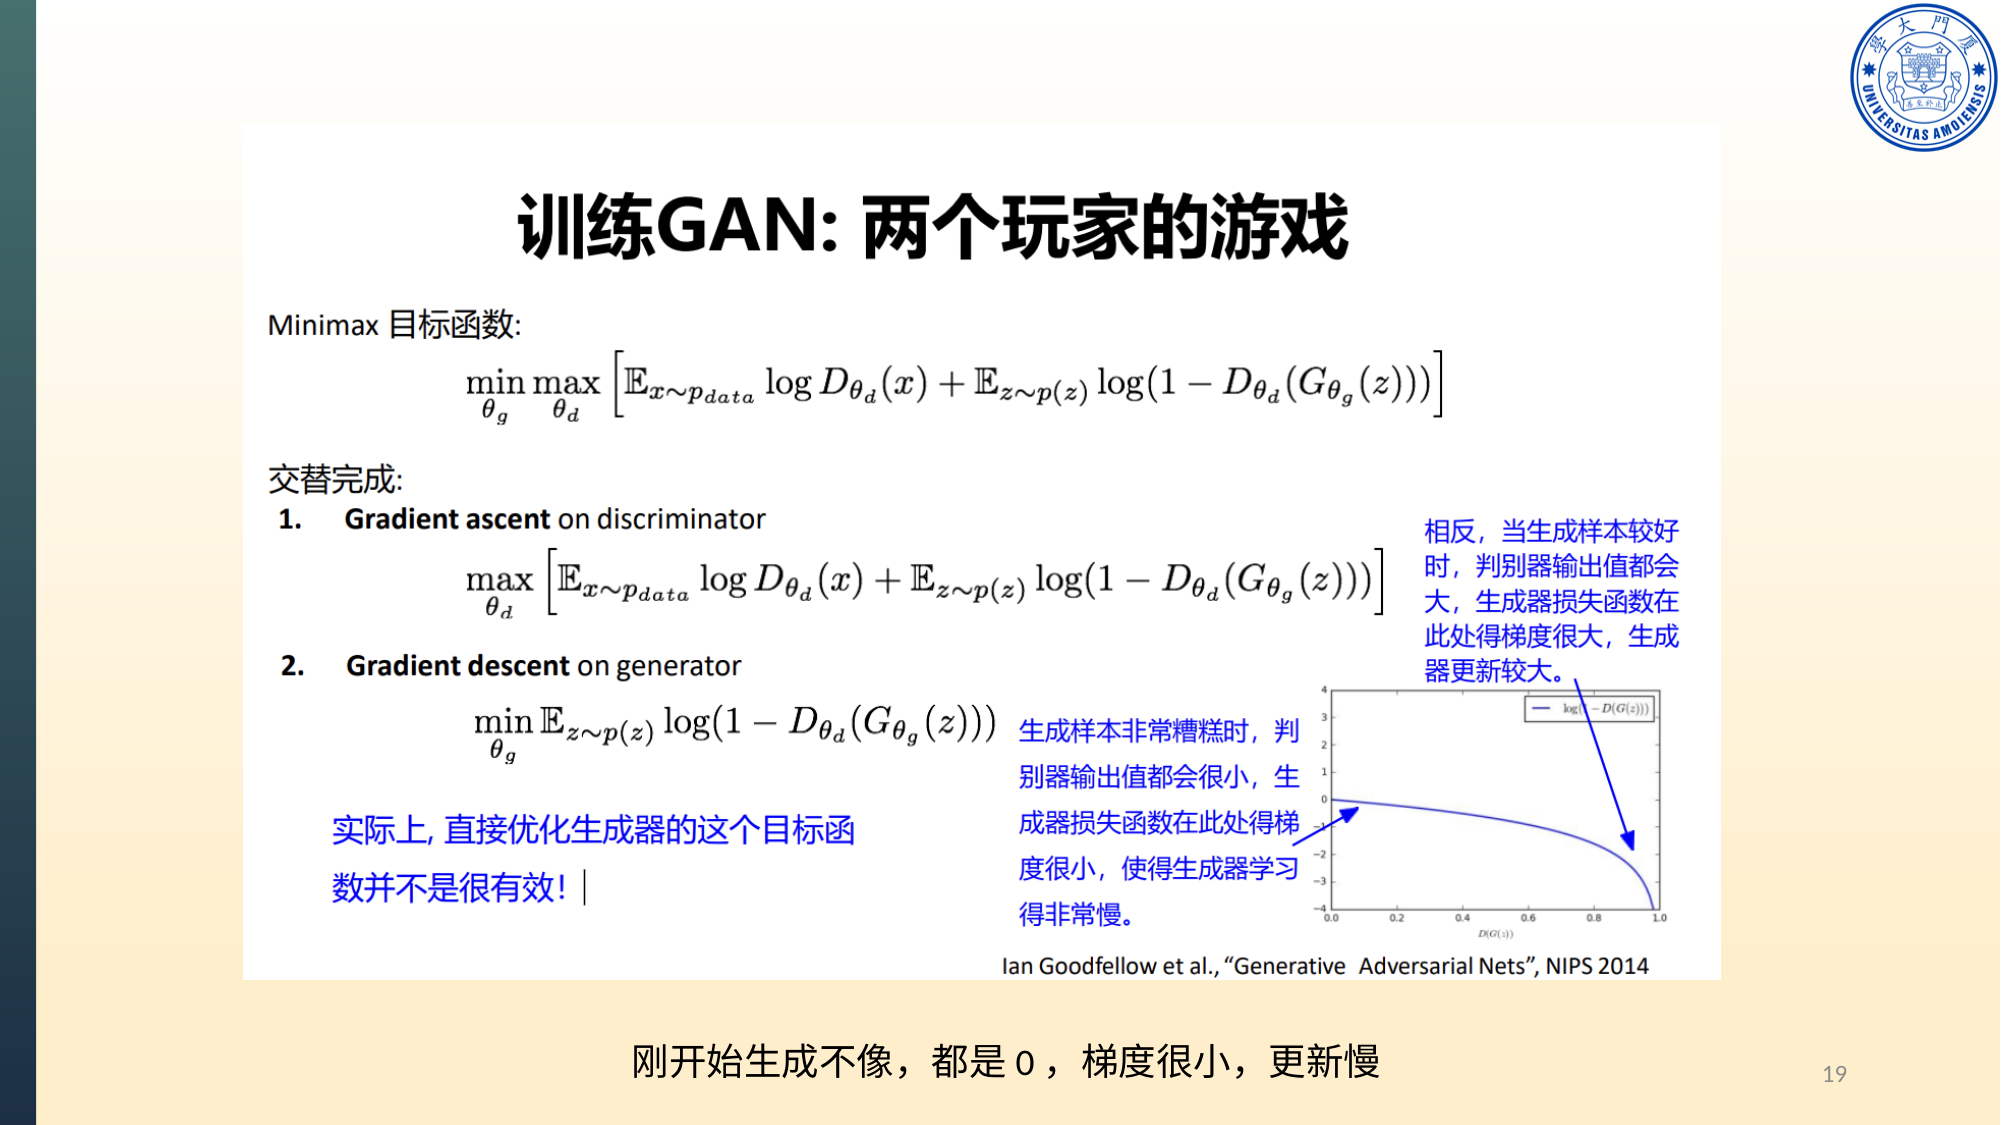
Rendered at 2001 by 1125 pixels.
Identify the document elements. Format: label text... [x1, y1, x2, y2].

text_box [0, 0, 37, 1125]
text_box 刚开始生成不像，都是0，梯度很小，更新慢 [616, 1031, 1429, 1091]
picture [1847, 1, 2000, 154]
slide_number 19 [1412, 1042, 1863, 1103]
picture [243, 124, 1721, 980]
